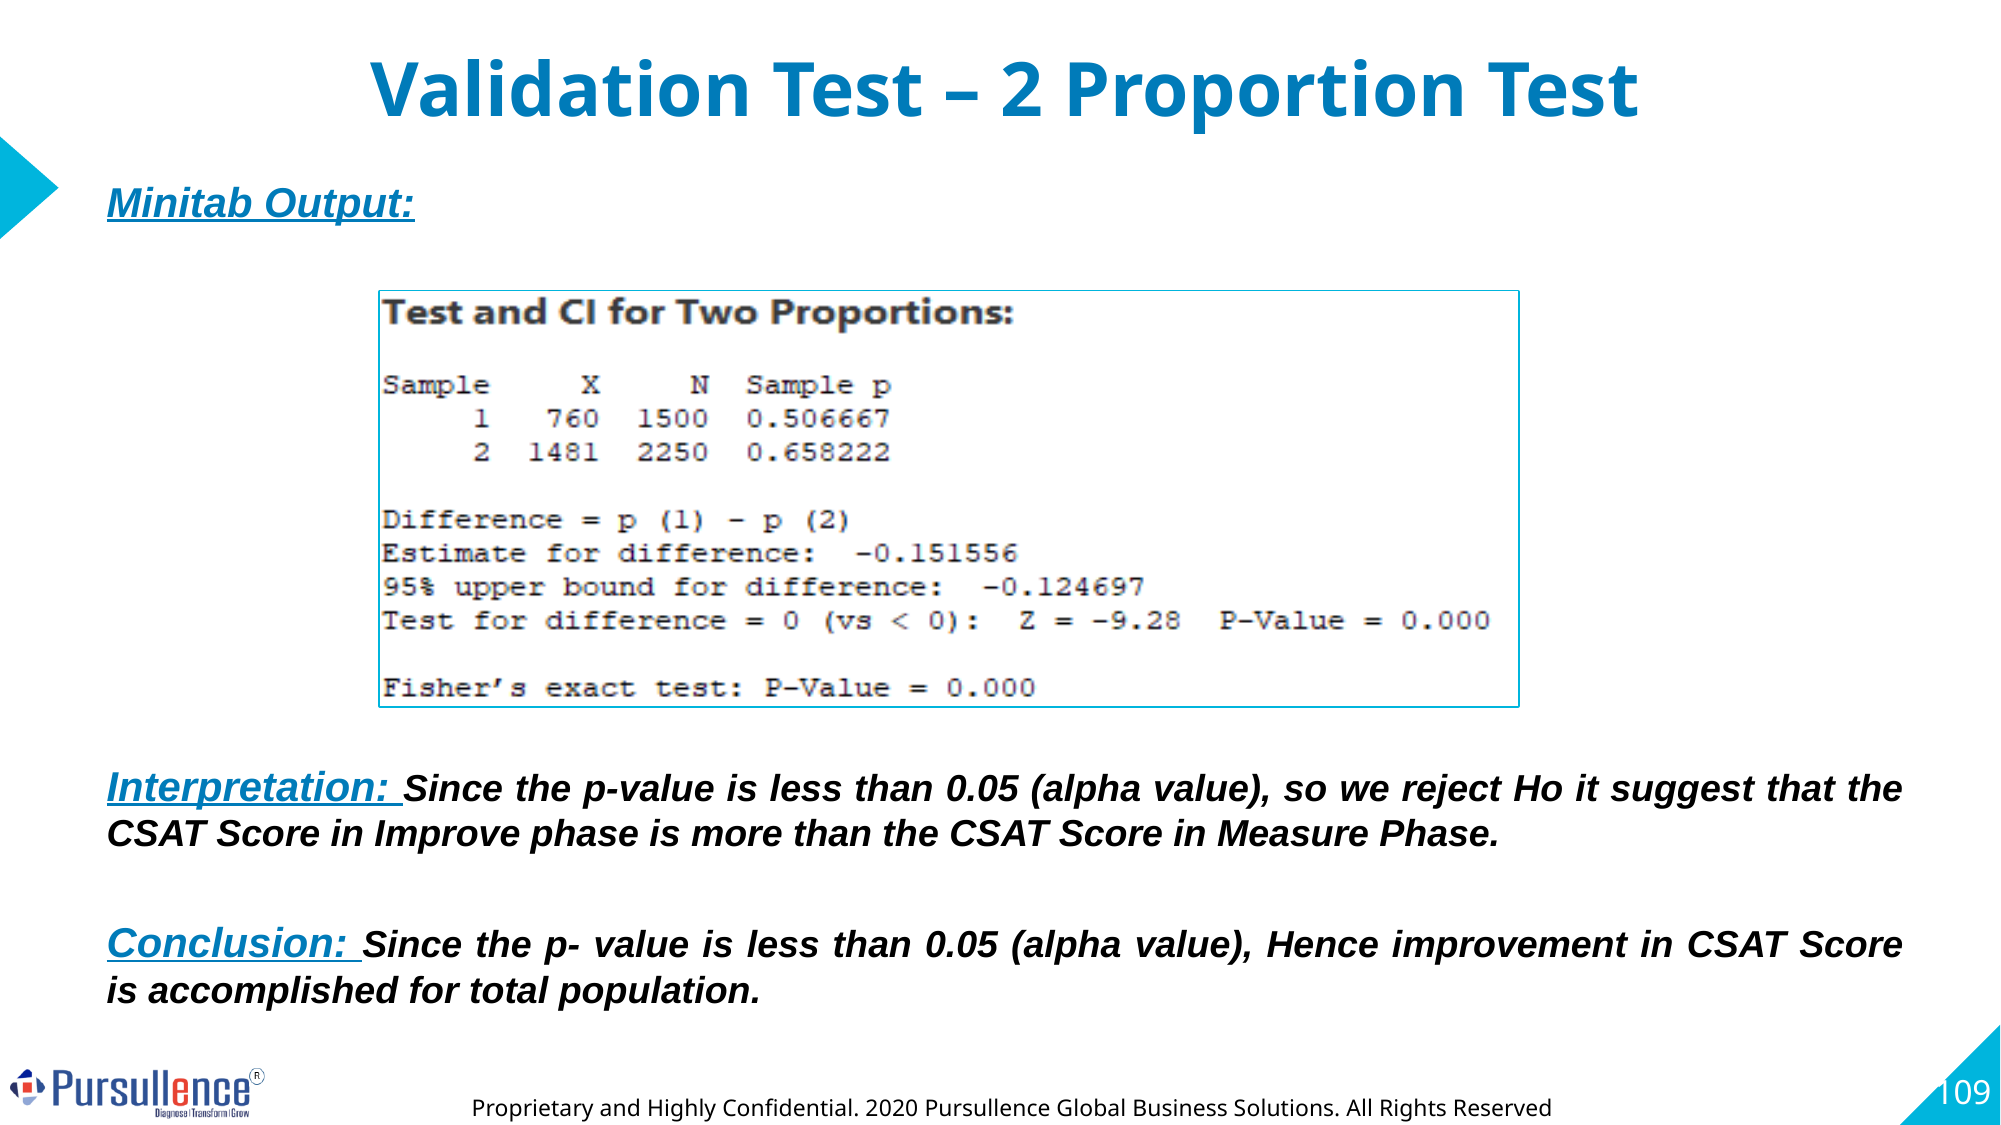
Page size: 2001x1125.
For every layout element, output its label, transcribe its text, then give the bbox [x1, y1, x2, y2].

text_box Validation Test – 2 Proportion Test [277, 0, 1734, 110]
picture [379, 291, 1518, 707]
text_box Proprietary and Highly Confidential. 2020 Pursullence Global Business Solutions. All Rights Reserved [456, 1089, 1734, 1125]
text_box Minitab Output: [91, 168, 1920, 233]
text_box Interpretation: Since the p-value is less than 0.05 (alpha value), so we reject Ho it suggest that the CSAT Score in Improve phase is more than the CSAT Score in Measure Phase. [91, 751, 1920, 908]
slide_number 109 [1891, 1014, 1992, 1117]
text_box Conclusion: Since the p- value is less than 0.05 (alpha value), Hence improvement in CSAT Score is accomplished for total population. [91, 908, 1920, 1089]
picture [0, 1061, 265, 1122]
